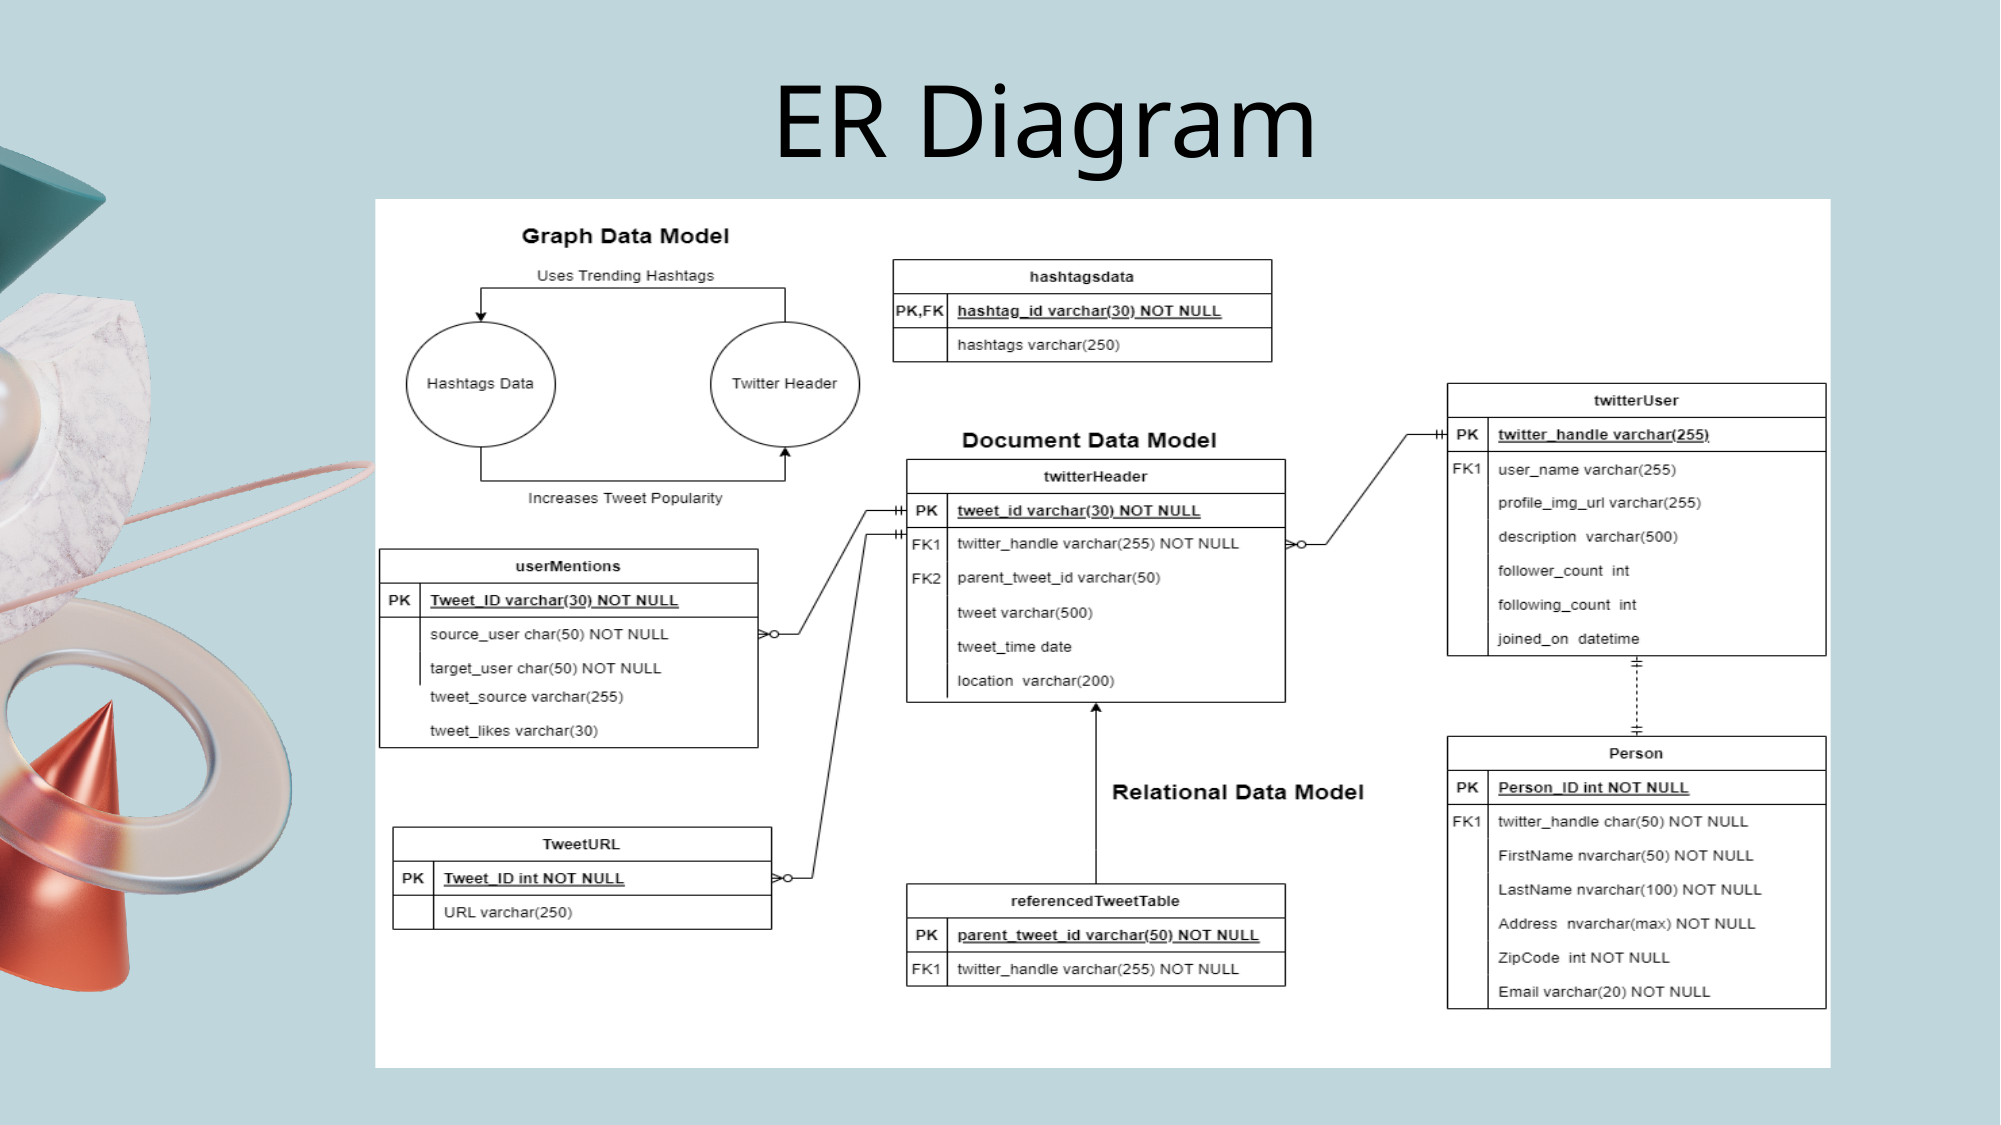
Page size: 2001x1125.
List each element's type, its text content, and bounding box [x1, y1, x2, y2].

picture [0, 133, 1831, 1068]
text_box ER Diagram [756, 49, 1909, 185]
